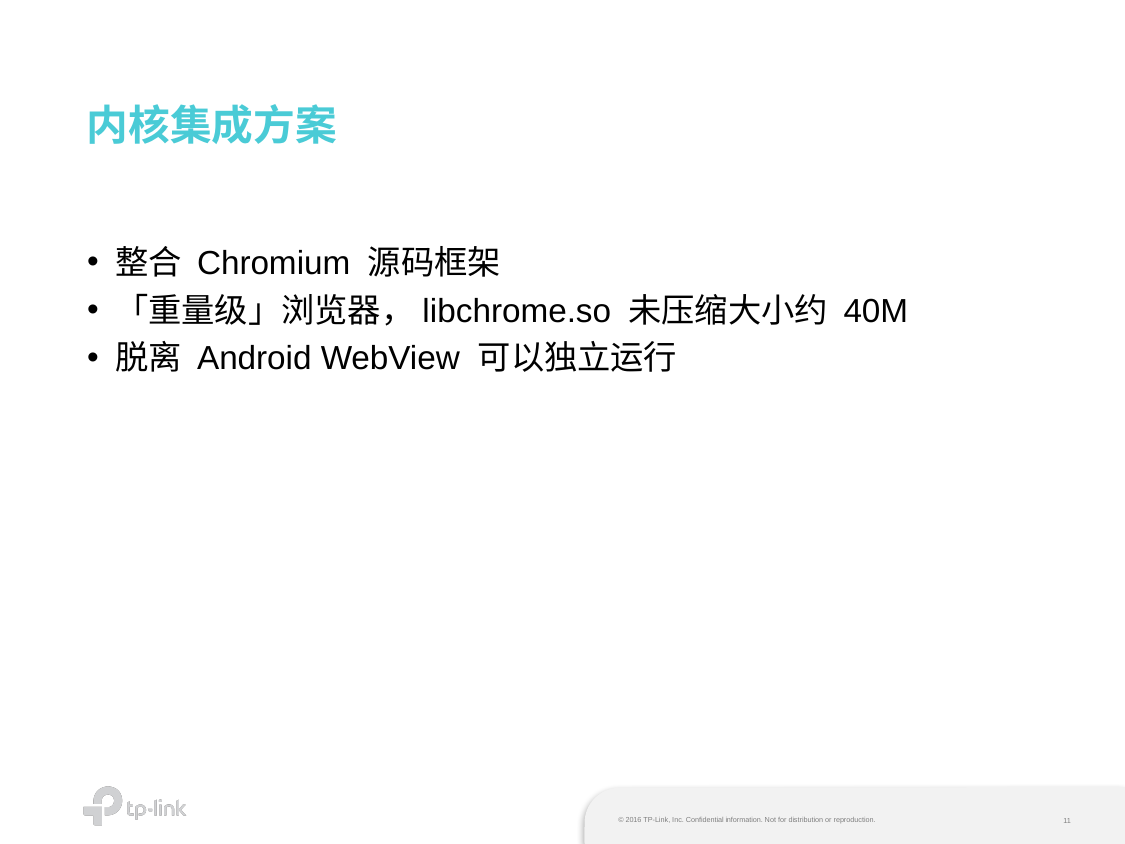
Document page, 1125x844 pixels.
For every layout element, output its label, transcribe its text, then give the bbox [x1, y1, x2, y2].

list 整合 Chromium 源码框架 「重量级」浏览器，libchrome.so 未压缩大小约 40M 脱离 Android WebView 可以独立运行 [72, 225, 1071, 720]
title 内核集成方案 [71, 96, 1071, 210]
